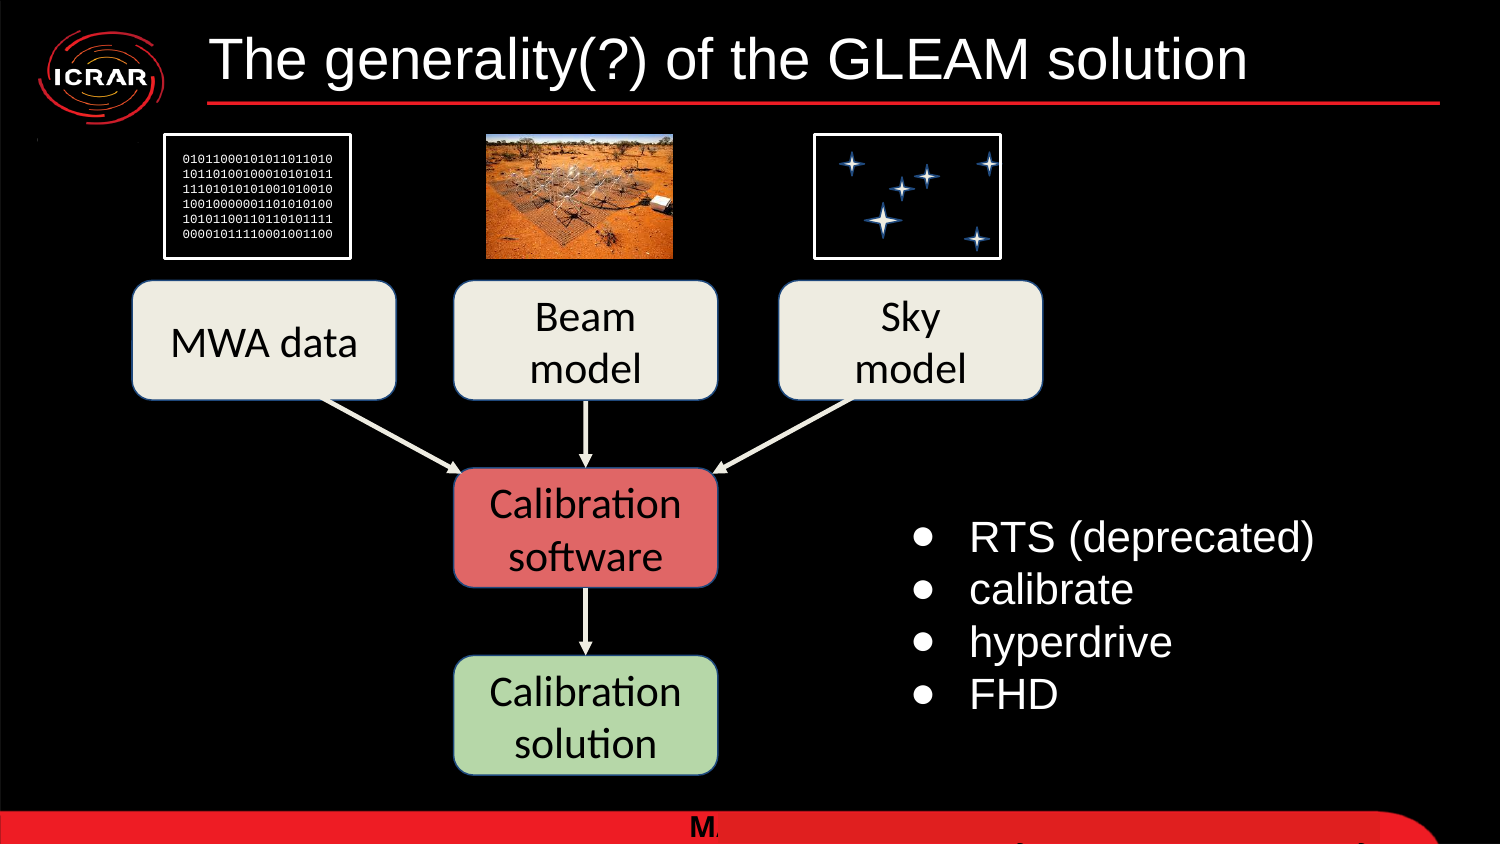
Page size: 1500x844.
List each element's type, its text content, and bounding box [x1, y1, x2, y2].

text_box RTS (deprecated) calibrate hyperdrive FHD [1048, 493, 1402, 734]
title The generality(?) of the GLEAM solution [193, 9, 1428, 104]
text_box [814, 134, 1003, 259]
picture [0, 0, 1500, 844]
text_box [131, 280, 1044, 776]
text_box 010110001010110110101011010010001010101111101010101001010010100100000011010101001010110011011010111100001011110001001100 [164, 134, 351, 259]
